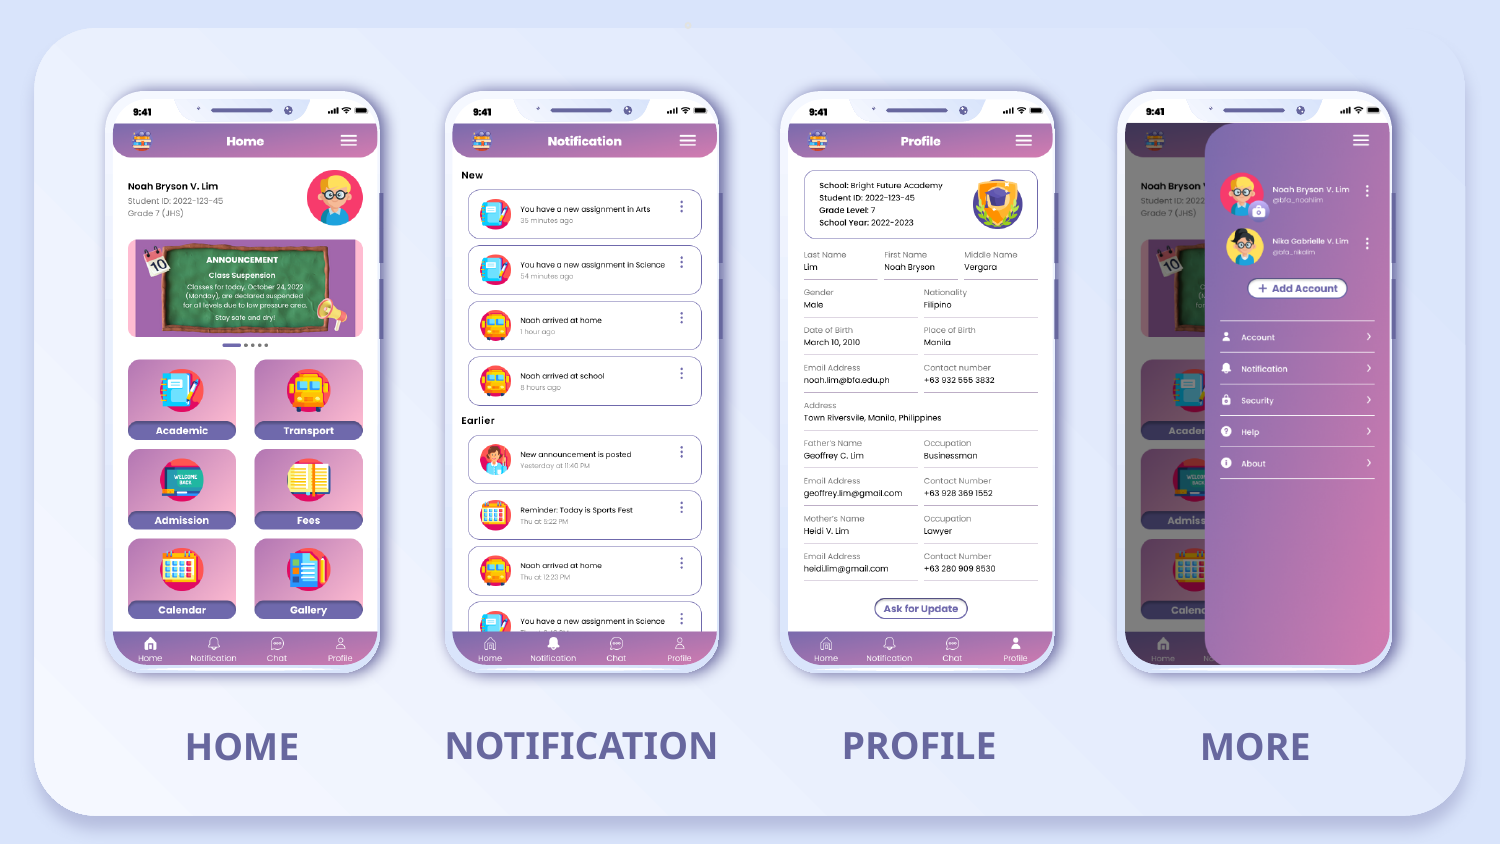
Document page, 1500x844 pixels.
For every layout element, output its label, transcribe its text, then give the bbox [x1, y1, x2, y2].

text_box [1117, 90, 1396, 680]
text_box PROFILE [747, 706, 1092, 790]
text_box NOTIFICATION [409, 707, 747, 790]
text_box HOME [69, 708, 415, 791]
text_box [444, 90, 724, 680]
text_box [779, 90, 1059, 680]
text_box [104, 90, 384, 680]
text_box MORE [1083, 707, 1428, 791]
text_box [684, 21, 692, 30]
